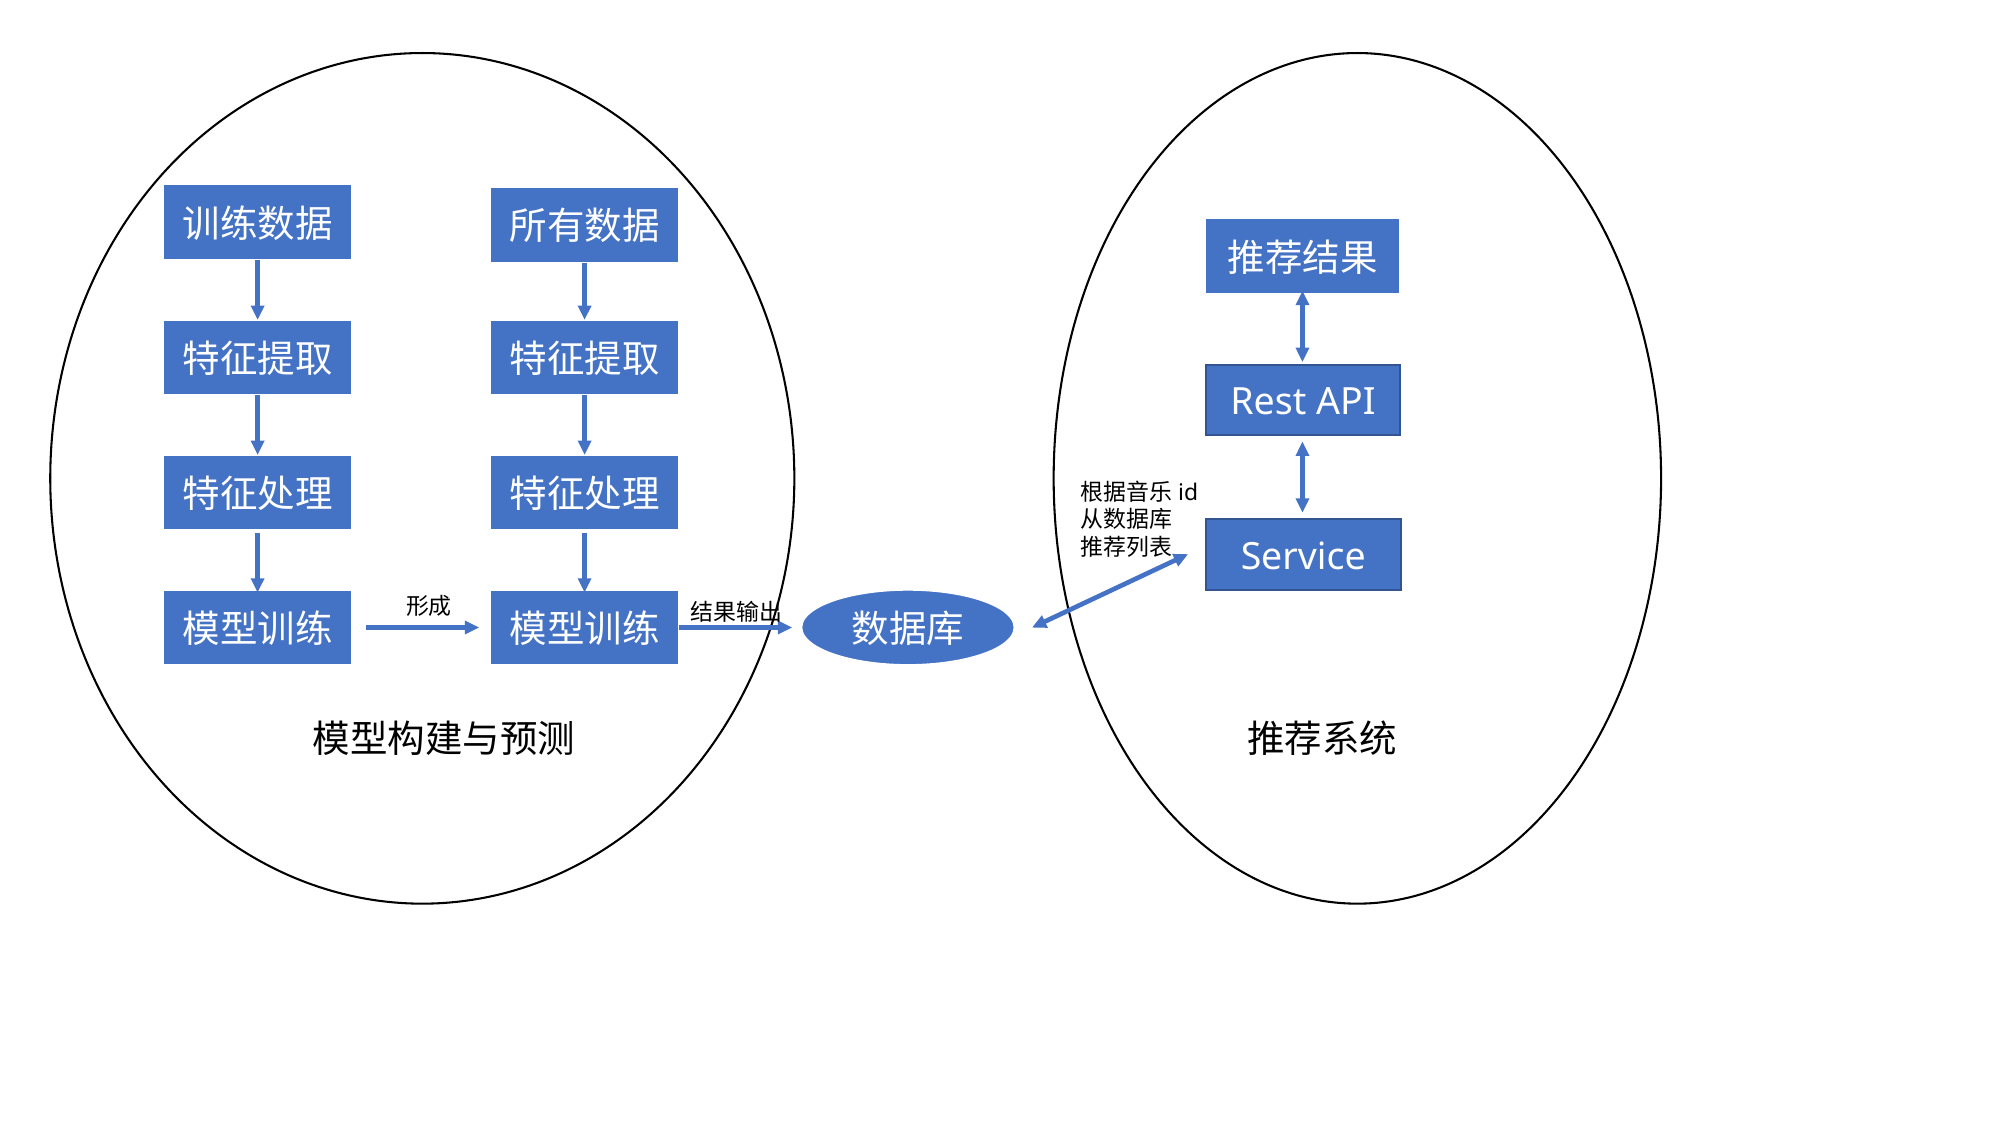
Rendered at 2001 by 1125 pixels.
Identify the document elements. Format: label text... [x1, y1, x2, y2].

text_box 模型训练 [489, 589, 680, 666]
text_box 推荐系统 [1232, 707, 1413, 768]
text_box 根据音乐id 从数据库 推荐列表 [1065, 469, 1214, 568]
text_box Rest API [1205, 364, 1401, 436]
text_box 特征处理 [489, 454, 680, 531]
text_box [1032, 554, 1188, 628]
text_box 特征提取 [489, 318, 680, 396]
text_box 形成 [391, 584, 467, 627]
text_box 所有数据 [489, 186, 680, 264]
text_box 训练数据 [162, 183, 353, 261]
text_box 结果输出 [675, 589, 798, 632]
text_box 数据库 [800, 588, 1016, 667]
text_box 特征处理 [162, 454, 353, 531]
text_box Service [1205, 518, 1402, 591]
text_box [1052, 51, 1663, 905]
text_box 模型构建与预测 [297, 707, 591, 768]
text_box 特征提取 [162, 318, 353, 396]
text_box 推荐结果 [1204, 217, 1401, 295]
text_box [49, 51, 796, 905]
text_box 模型训练 [162, 589, 353, 666]
